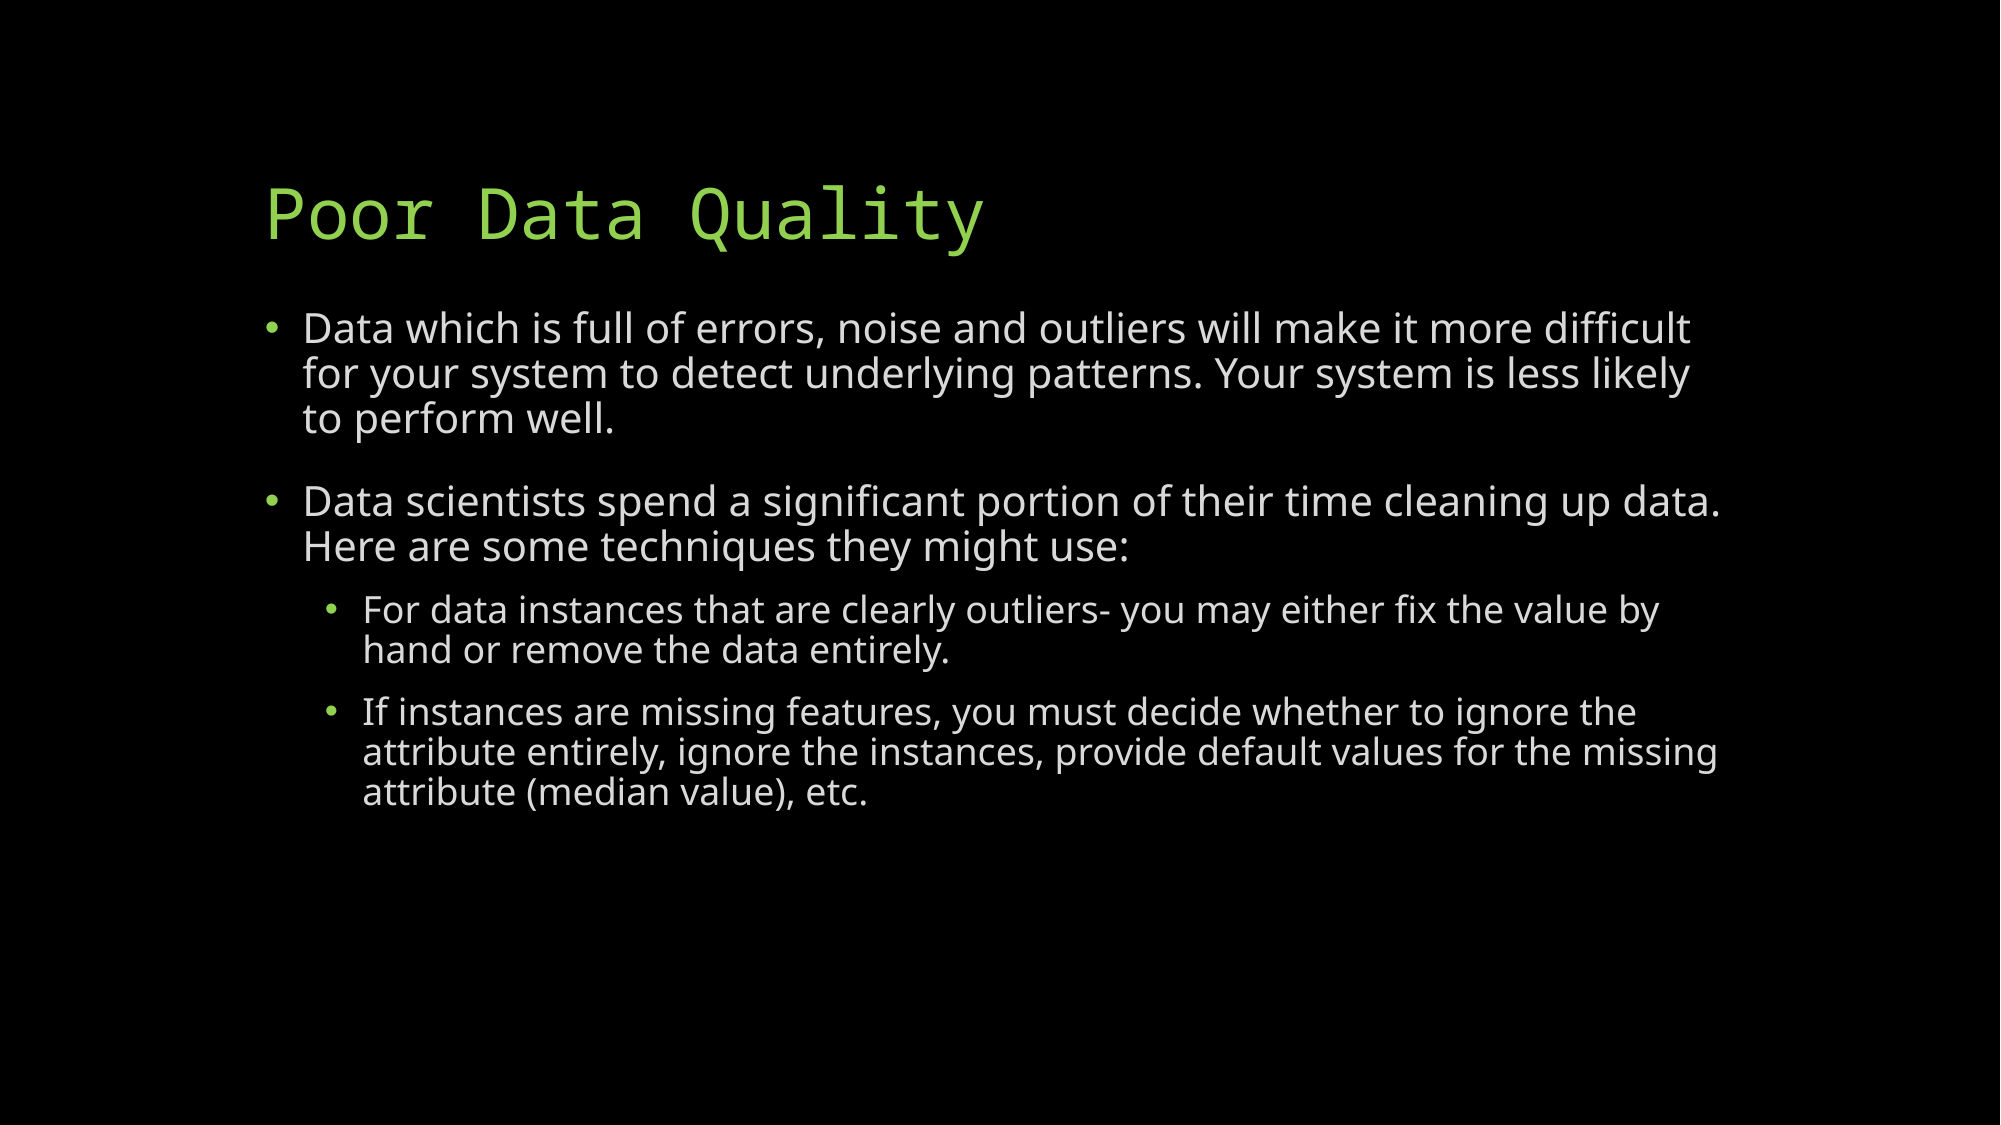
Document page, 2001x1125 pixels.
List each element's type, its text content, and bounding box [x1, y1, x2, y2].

title Poor Data Quality [249, 75, 1750, 263]
list Data which is full of errors, noise and outliers will make it more difficult for your system to detect underlying patterns. Your system is less likely to perform well. Data scientists spend a significant portion of their time cleaning up data. Here are some techniques they might use: For data instances that are clearly outliers- you may either fix the value by hand or remove the data entirely. If instances are missing features, you must decide whether to ignore the attribute entirely, ignore the instances, provide default values for the missing attribute (median value), etc. [249, 299, 1750, 1000]
